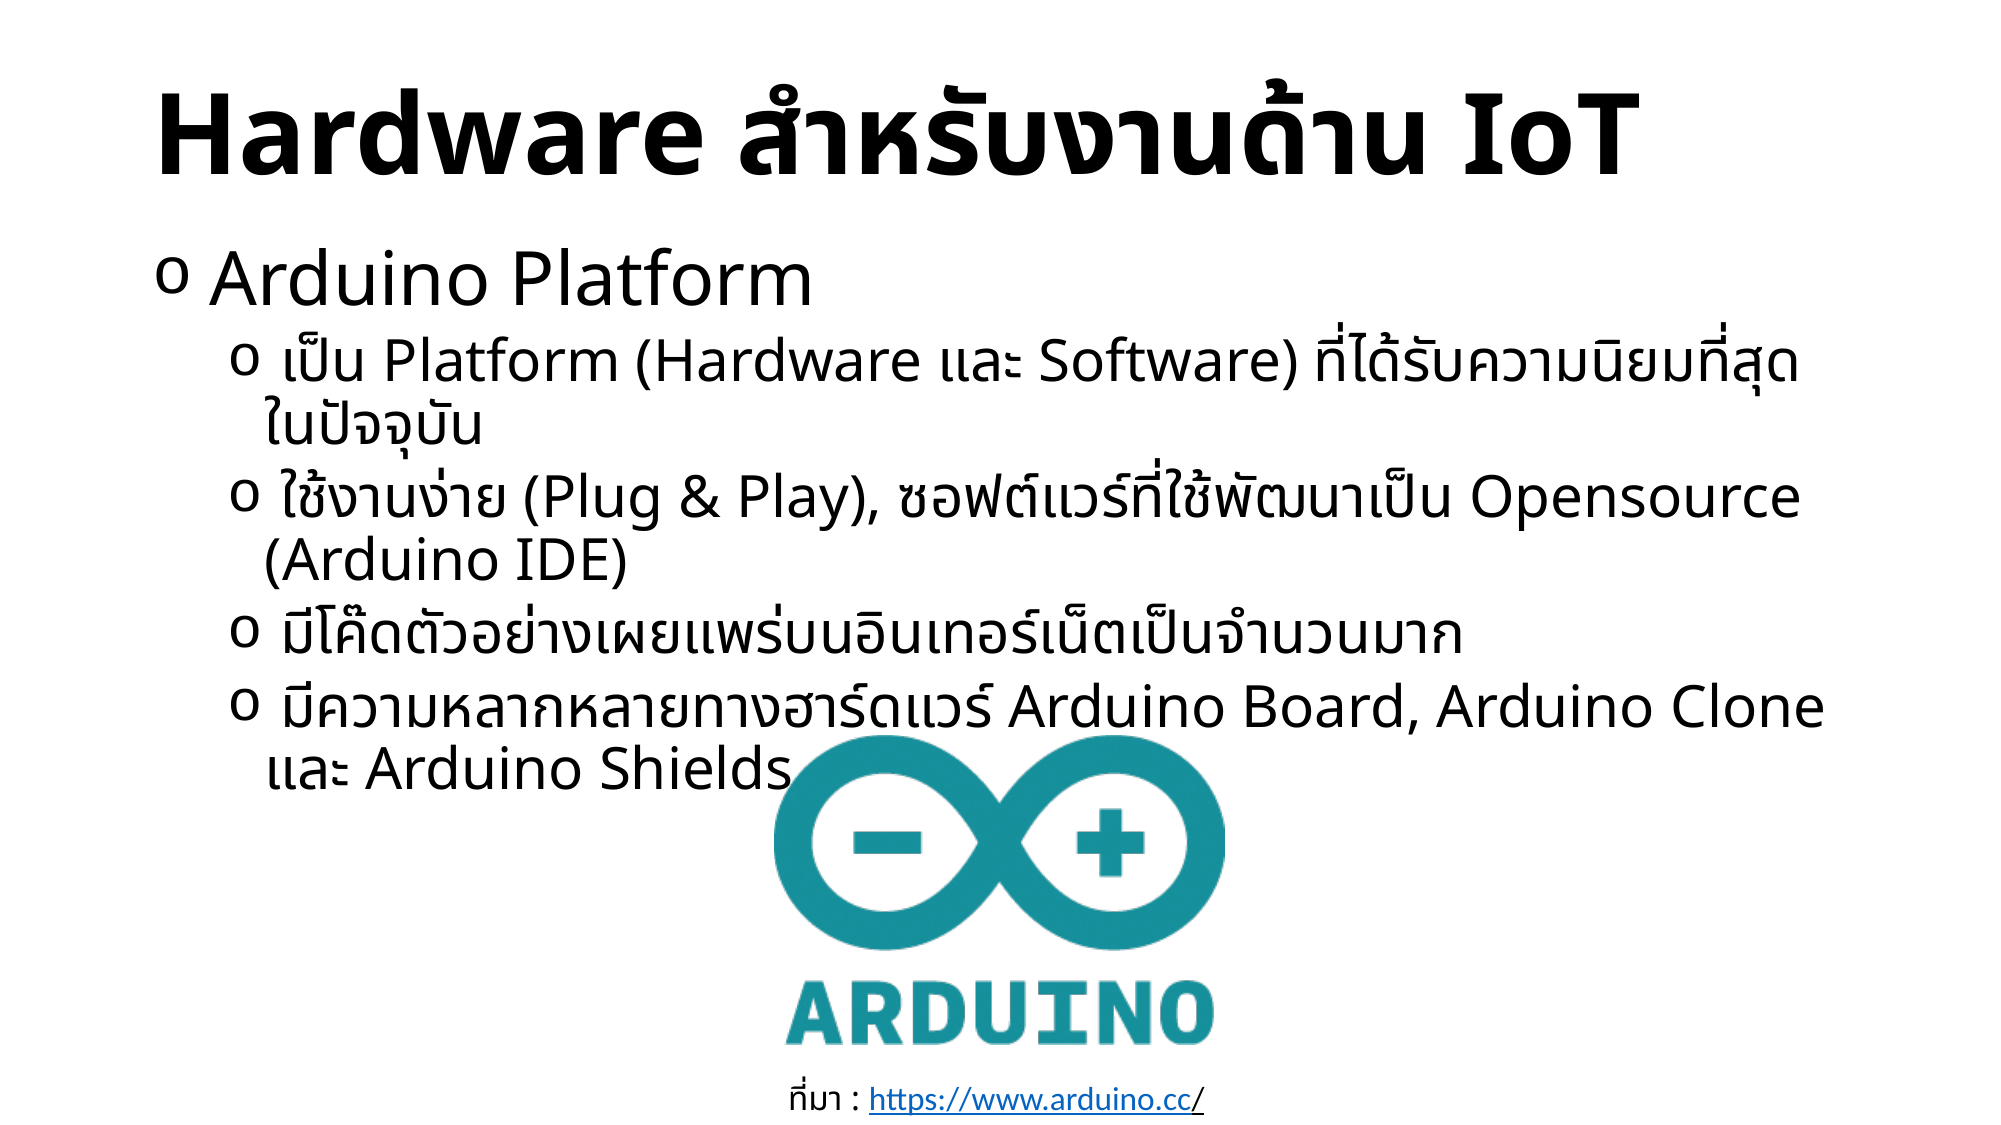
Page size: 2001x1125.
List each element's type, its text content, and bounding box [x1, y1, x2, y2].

picture [774, 735, 1225, 1045]
text_box ที่มา : https://www.arduino.cc/ [773, 1069, 1227, 1125]
title Hardware สำหรับงานด้าน IoT [137, 29, 1863, 232]
list Arduino Platform เป็น Platform (Hardware และ Software) ที่ได้รับความนิยมที่สุดในปัจจุบัน ใช้งานง่าย (Plug & Play), ซอฟต์แวร์ที่ใช้พัฒนาเป็น Opensource (Arduino IDE) มีโค๊ดตัวอย่างเผยแพร่บนอินเทอร์เน็ตเป็นจำนวนมาก มีความหลากหลายทางฮาร์ดแวร์ Arduino Board, Arduino Clone และ Arduino Shields [137, 232, 1863, 947]
